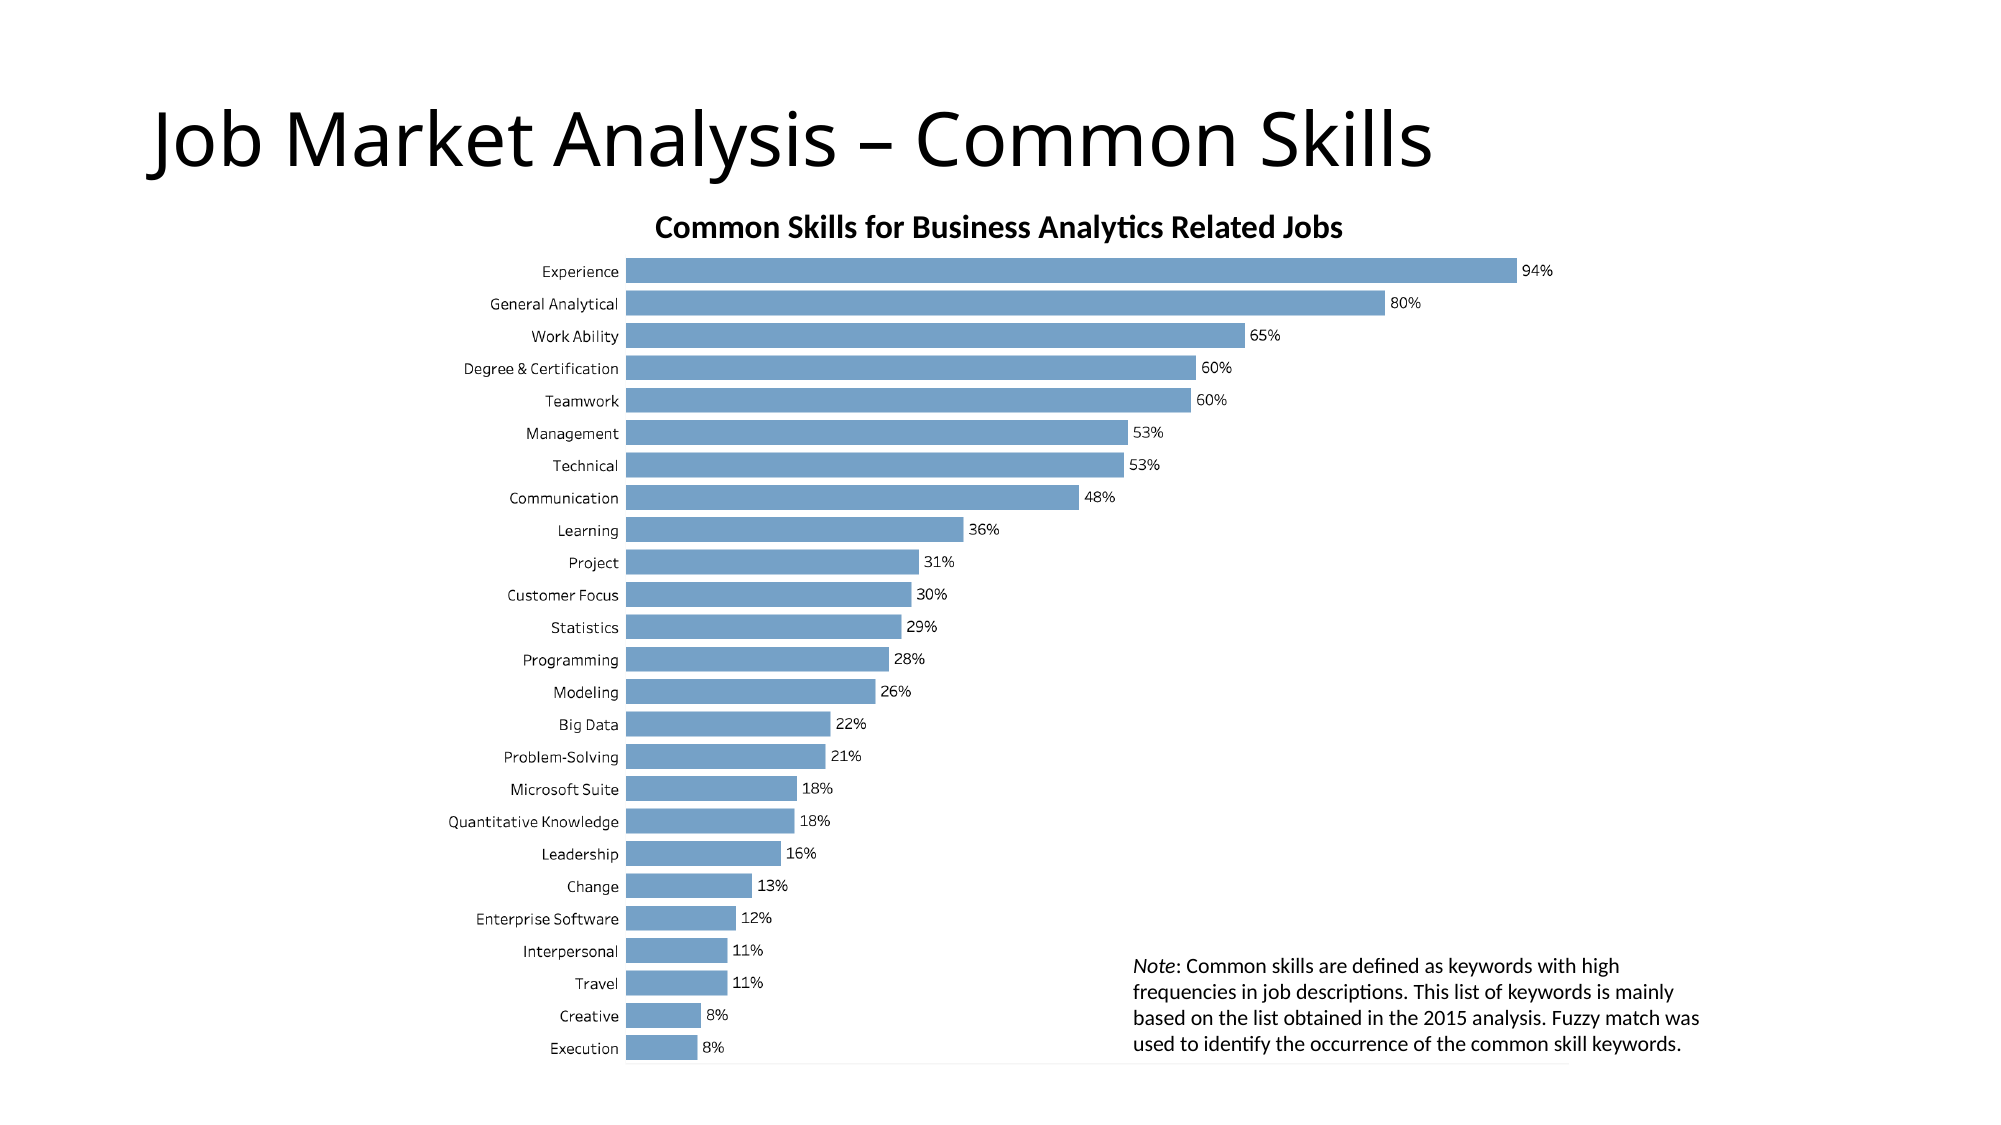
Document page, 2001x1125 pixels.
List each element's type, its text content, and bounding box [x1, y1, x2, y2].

title Job Market Analysis – Common Skills [137, 59, 1863, 224]
picture [431, 248, 1569, 1066]
text_box Common Skills for Business Analytics Related Jobs [473, 197, 1527, 248]
text_box Note: Common skills are defined as keywords with high frequencies in job descriptions. This list of keywords is mainly based on the list obtained in the 2015 analysis. Fuzzy match was used to identify the occurrence of the common skill keywords. [1569, 943, 1730, 1064]
